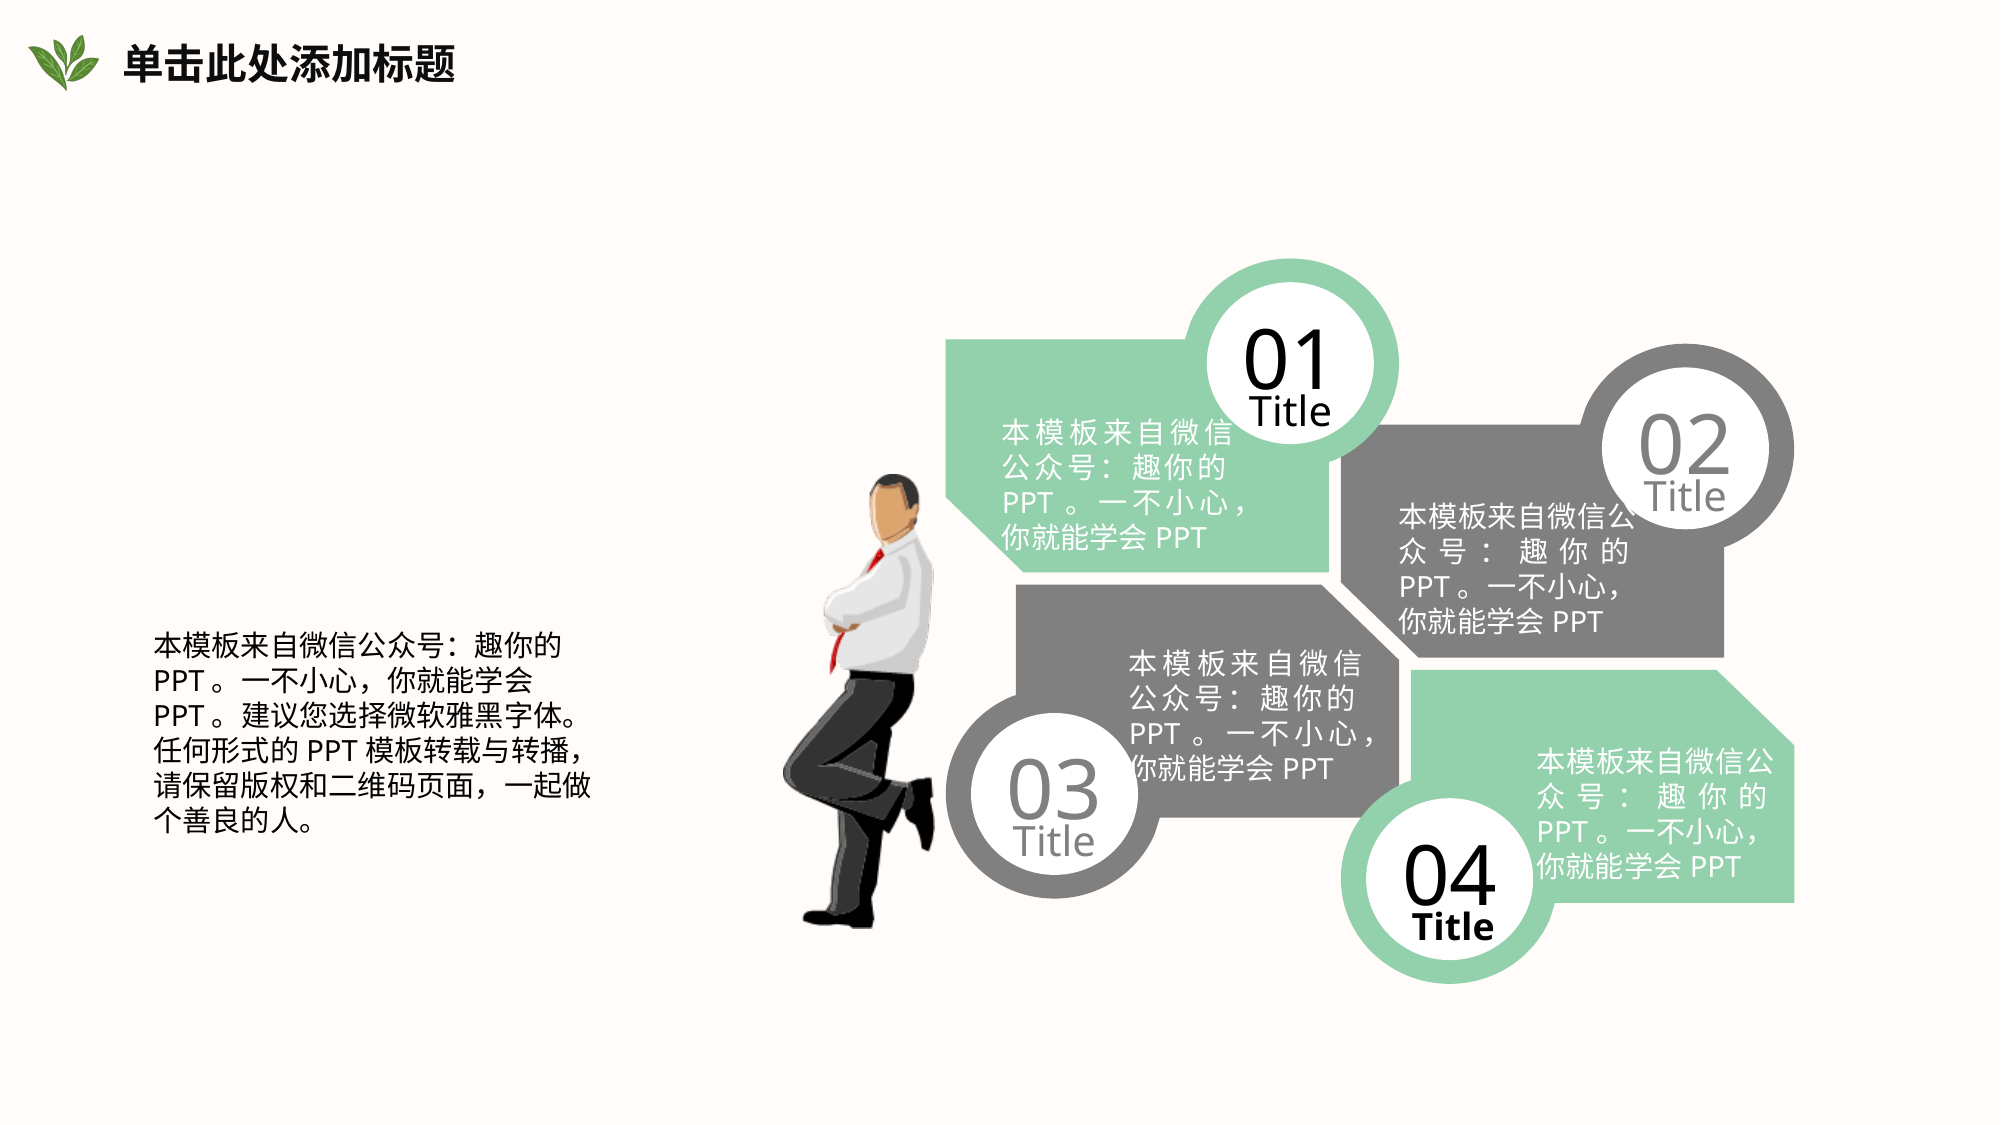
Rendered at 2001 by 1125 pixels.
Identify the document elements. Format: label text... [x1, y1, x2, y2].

text_box 单击此处添加标题 [107, 30, 472, 96]
picture [28, 35, 99, 91]
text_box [945, 258, 1400, 573]
text_box 本模板来自微信公众号：趣你的PPT。一不小心，你就能学会PPT。建议您选择微软雅黑字体。任何形式的PPT模板转载与转播，请保留版权和二维码页面，一起做个善良的人。 [138, 619, 609, 880]
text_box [945, 584, 1400, 899]
picture [783, 474, 935, 930]
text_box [1340, 669, 1795, 984]
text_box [1340, 343, 1795, 658]
